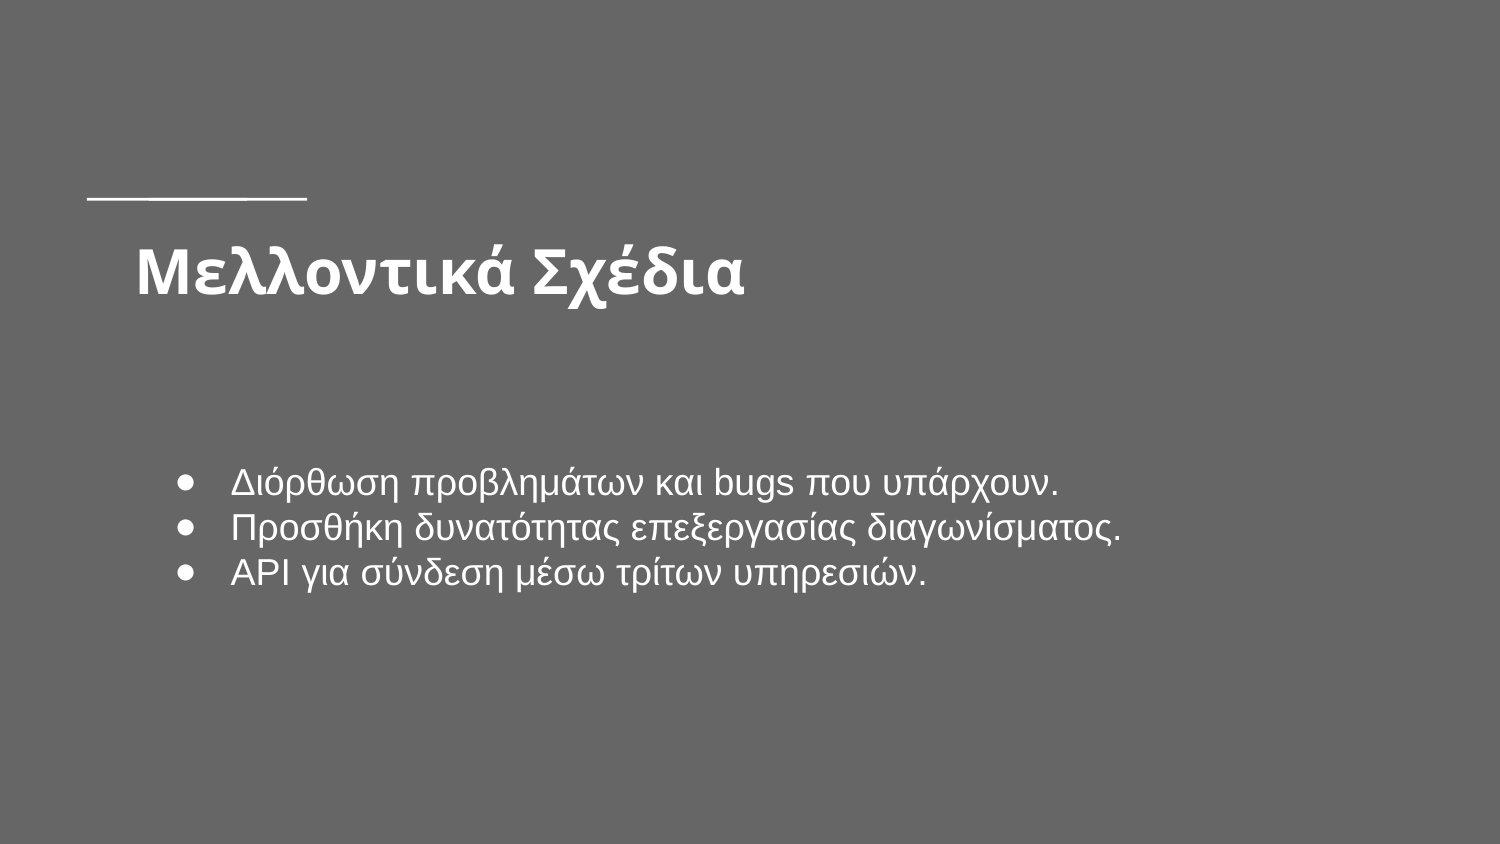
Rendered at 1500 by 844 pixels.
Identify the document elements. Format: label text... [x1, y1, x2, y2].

text_box Διόρθωση προβλημάτων και bugs που υπάρχουν. Προσθήκη δυνατότητας επεξεργασίας διαγωνίσματος. API για σύνδεση μέσω τρίτων υπηρεσιών. [140, 442, 1197, 835]
title Μελλοντικά Σχέδια [119, 216, 1381, 353]
